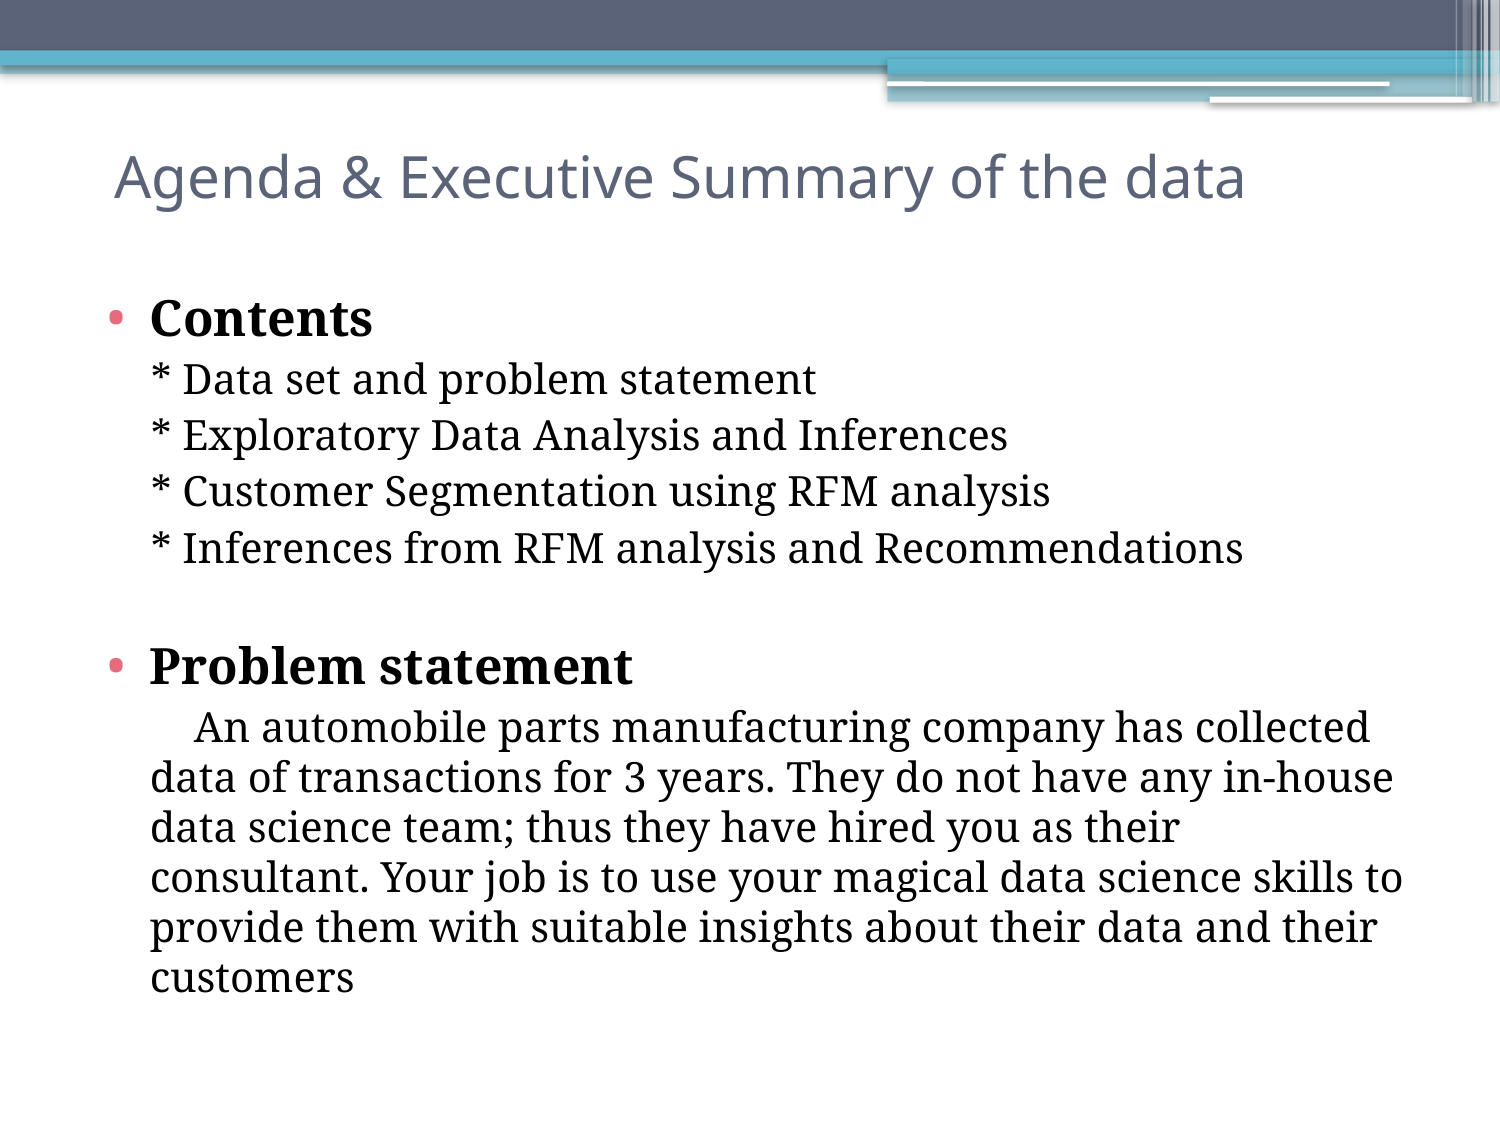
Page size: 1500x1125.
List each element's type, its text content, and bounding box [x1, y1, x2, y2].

list Contents * Data set and problem statement * Exploratory Data Analysis and Inferences * Customer Segmentation using RFM analysis * Inferences from RFM analysis and Recommendations Problem statement An automobile parts manufacturing company has collected data of transactions for 3 years. They do not have any in-house data science team; thus they have hired you as their consultant. Your job is to use your magical data science skills to provide them with suitable insights about their data and their customers [75, 212, 1425, 1079]
title Agenda & Executive Summary of the data [99, 62, 1450, 288]
